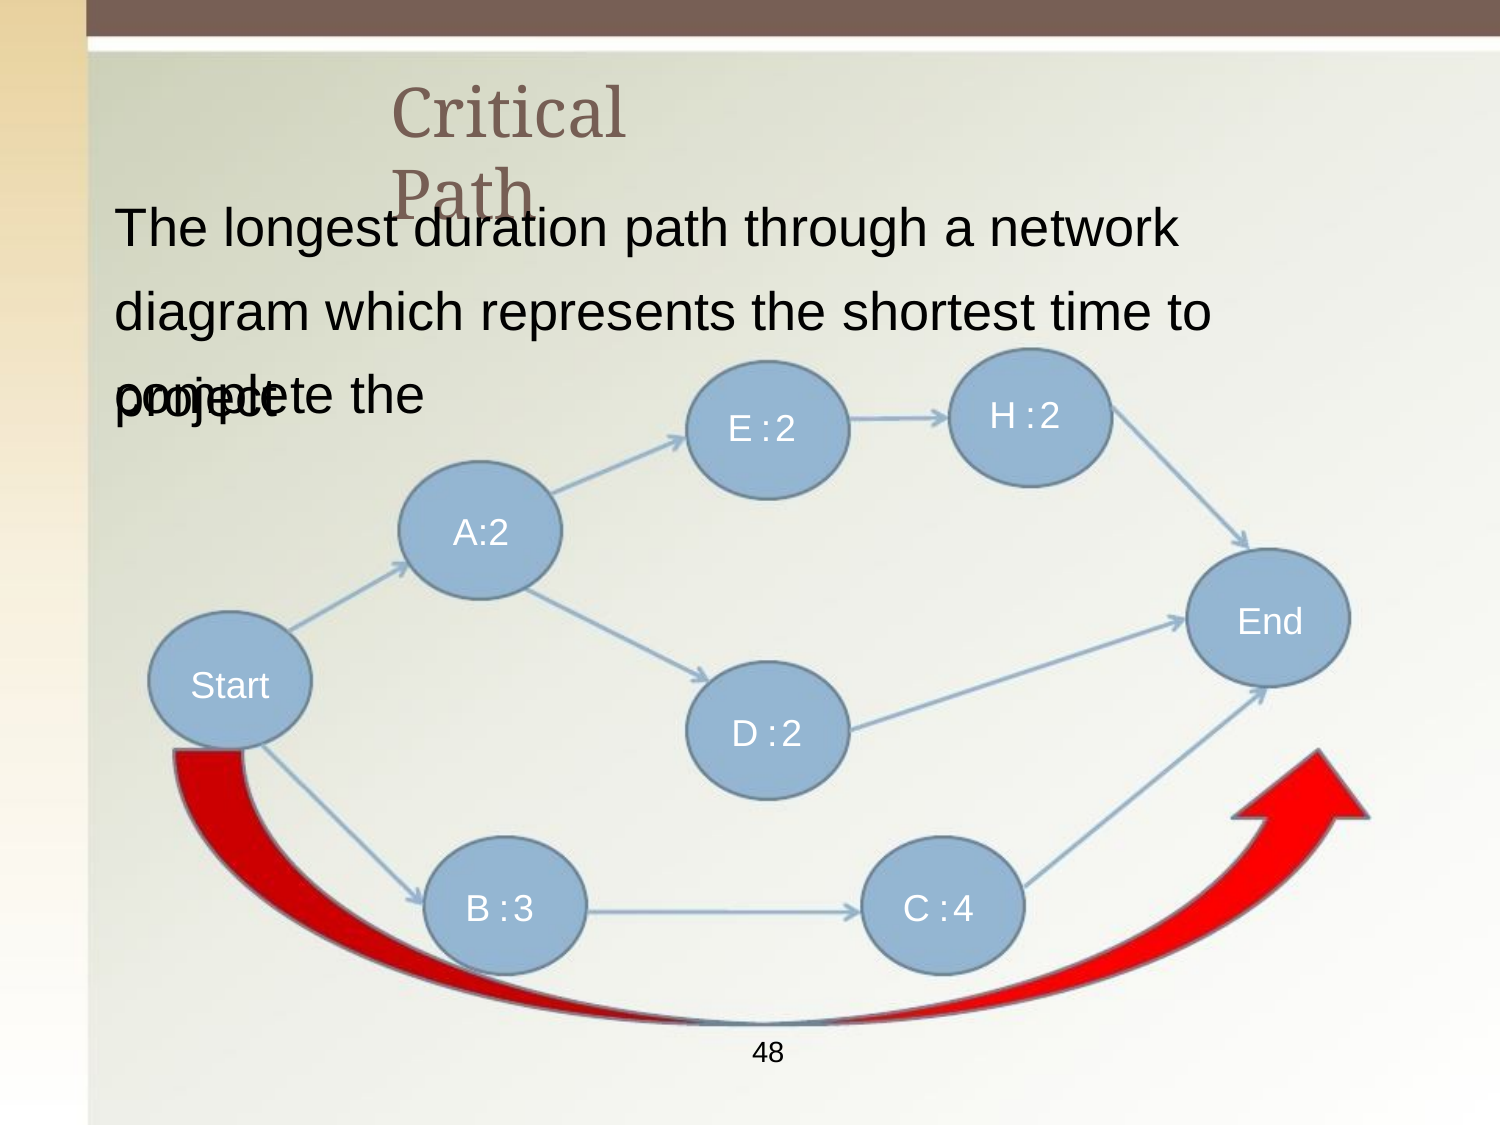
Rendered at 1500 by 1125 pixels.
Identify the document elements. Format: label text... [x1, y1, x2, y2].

text_box The longest duration path through a network diagram which represents the shortest time to complete the [112, 173, 1389, 425]
text_box project [112, 362, 279, 428]
text_box H:2 [987, 391, 1070, 437]
text_box E:2 [725, 403, 806, 449]
text_box A:2 End Start D:2 [188, 507, 1305, 755]
slide_number 48 [747, 1033, 789, 1125]
text_box [0, 0, 1500, 1125]
title Critical Path [387, 68, 770, 173]
text_box C:4 [900, 884, 984, 930]
text_box B:3 [463, 884, 544, 930]
